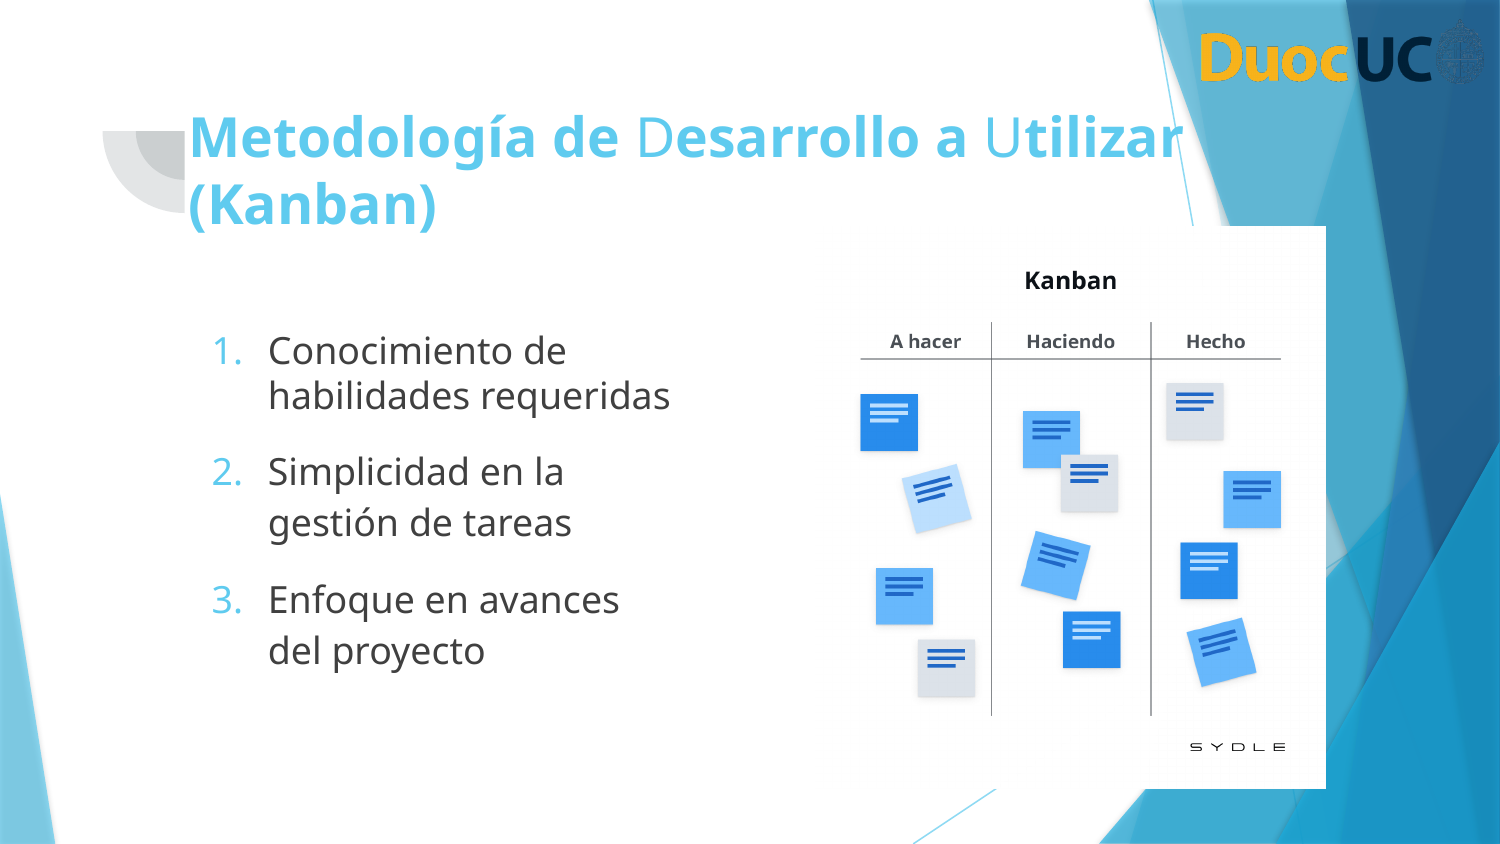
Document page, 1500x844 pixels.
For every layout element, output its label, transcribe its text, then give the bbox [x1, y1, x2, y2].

picture [1197, 15, 1488, 88]
title Metodología de Desarrollo a Utilizar (Kanban) [173, 87, 1327, 252]
list Conocimiento de habilidades requeridas Simplicidad en la gestión de tareas Enfoque en avances del proyecto [196, 311, 693, 729]
picture [814, 225, 1327, 789]
